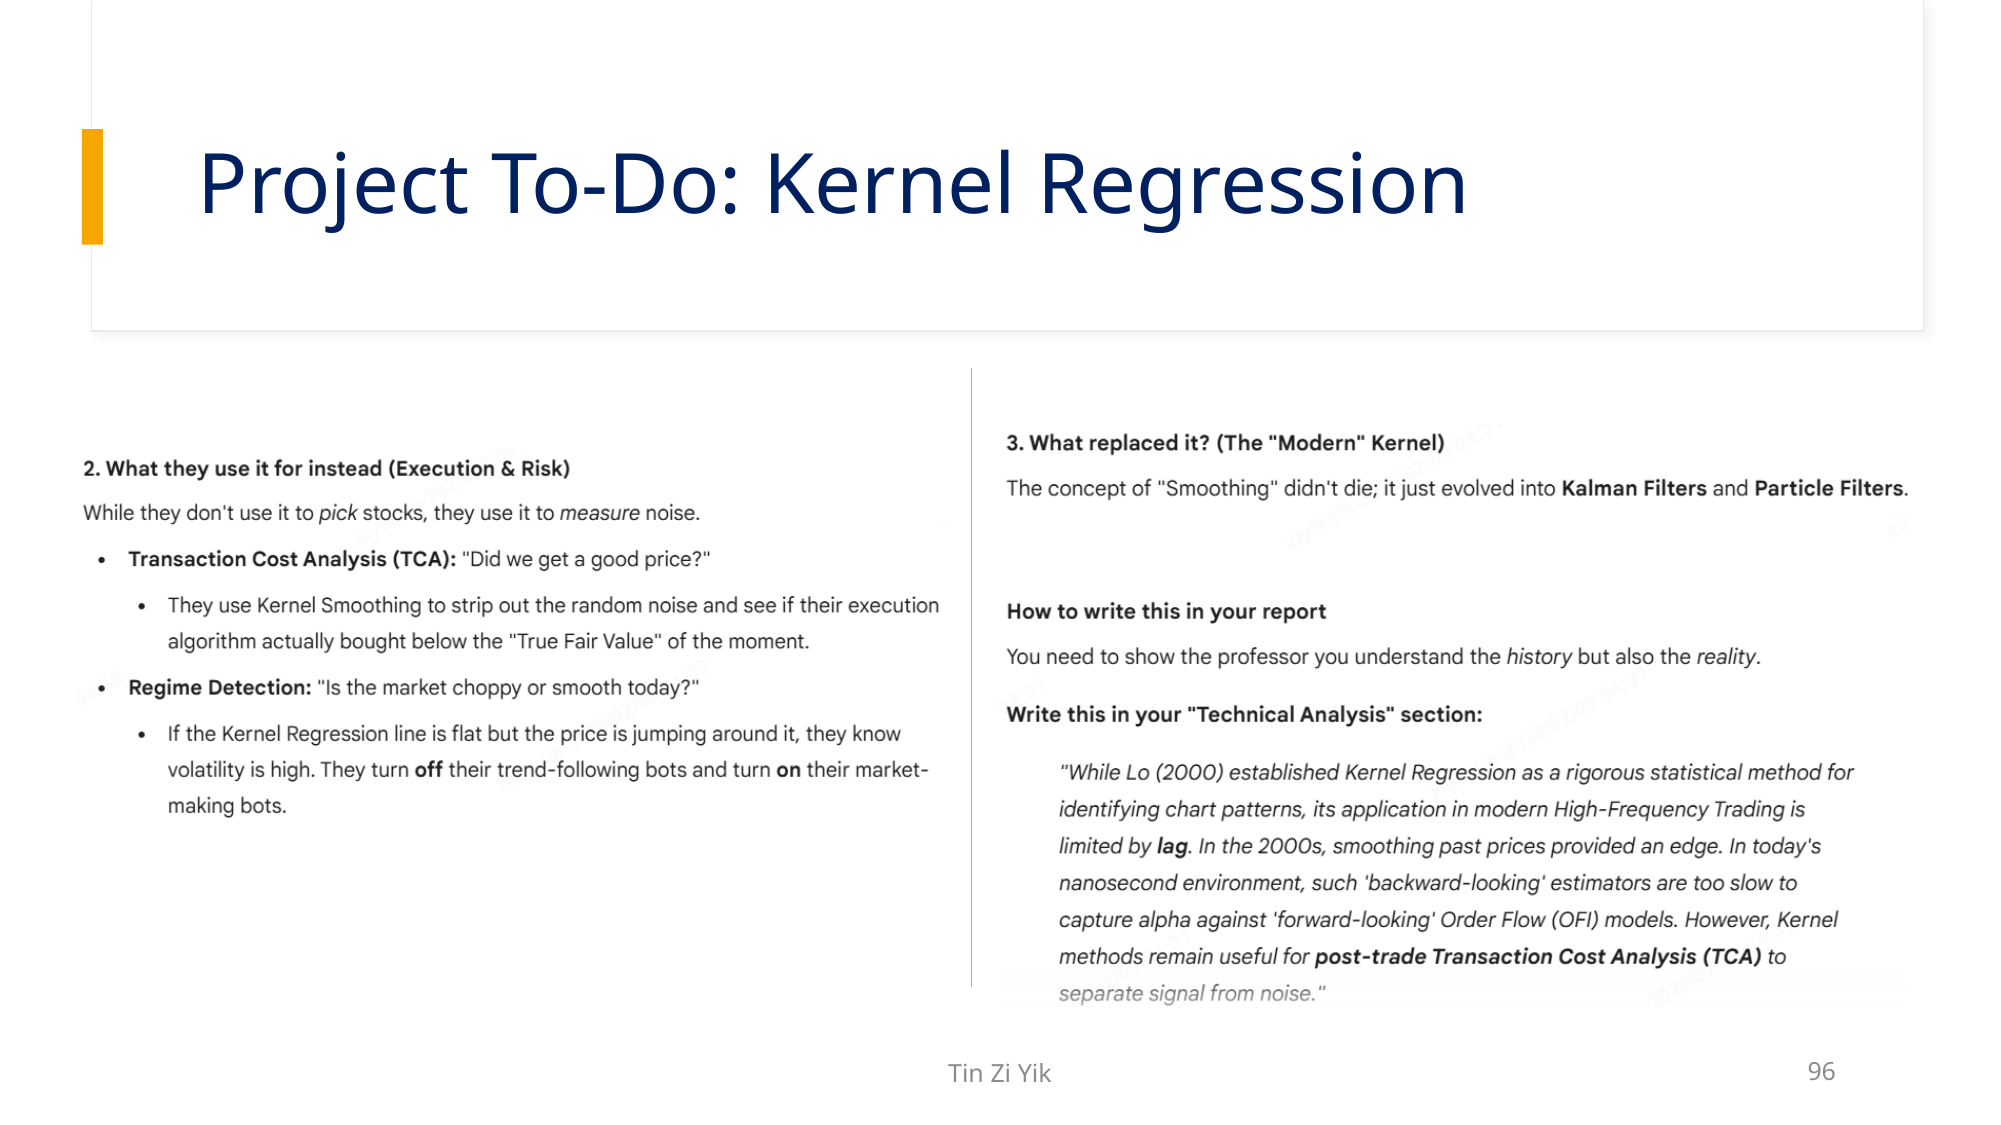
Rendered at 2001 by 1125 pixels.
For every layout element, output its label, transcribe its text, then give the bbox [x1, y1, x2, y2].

title Project To-Do: Kernel Regression [183, 90, 1909, 284]
picture [997, 424, 1909, 1007]
slide_number 96 [1401, 1042, 1851, 1103]
footer Tin Zi Yik [662, 1042, 1338, 1103]
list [76, 448, 945, 821]
